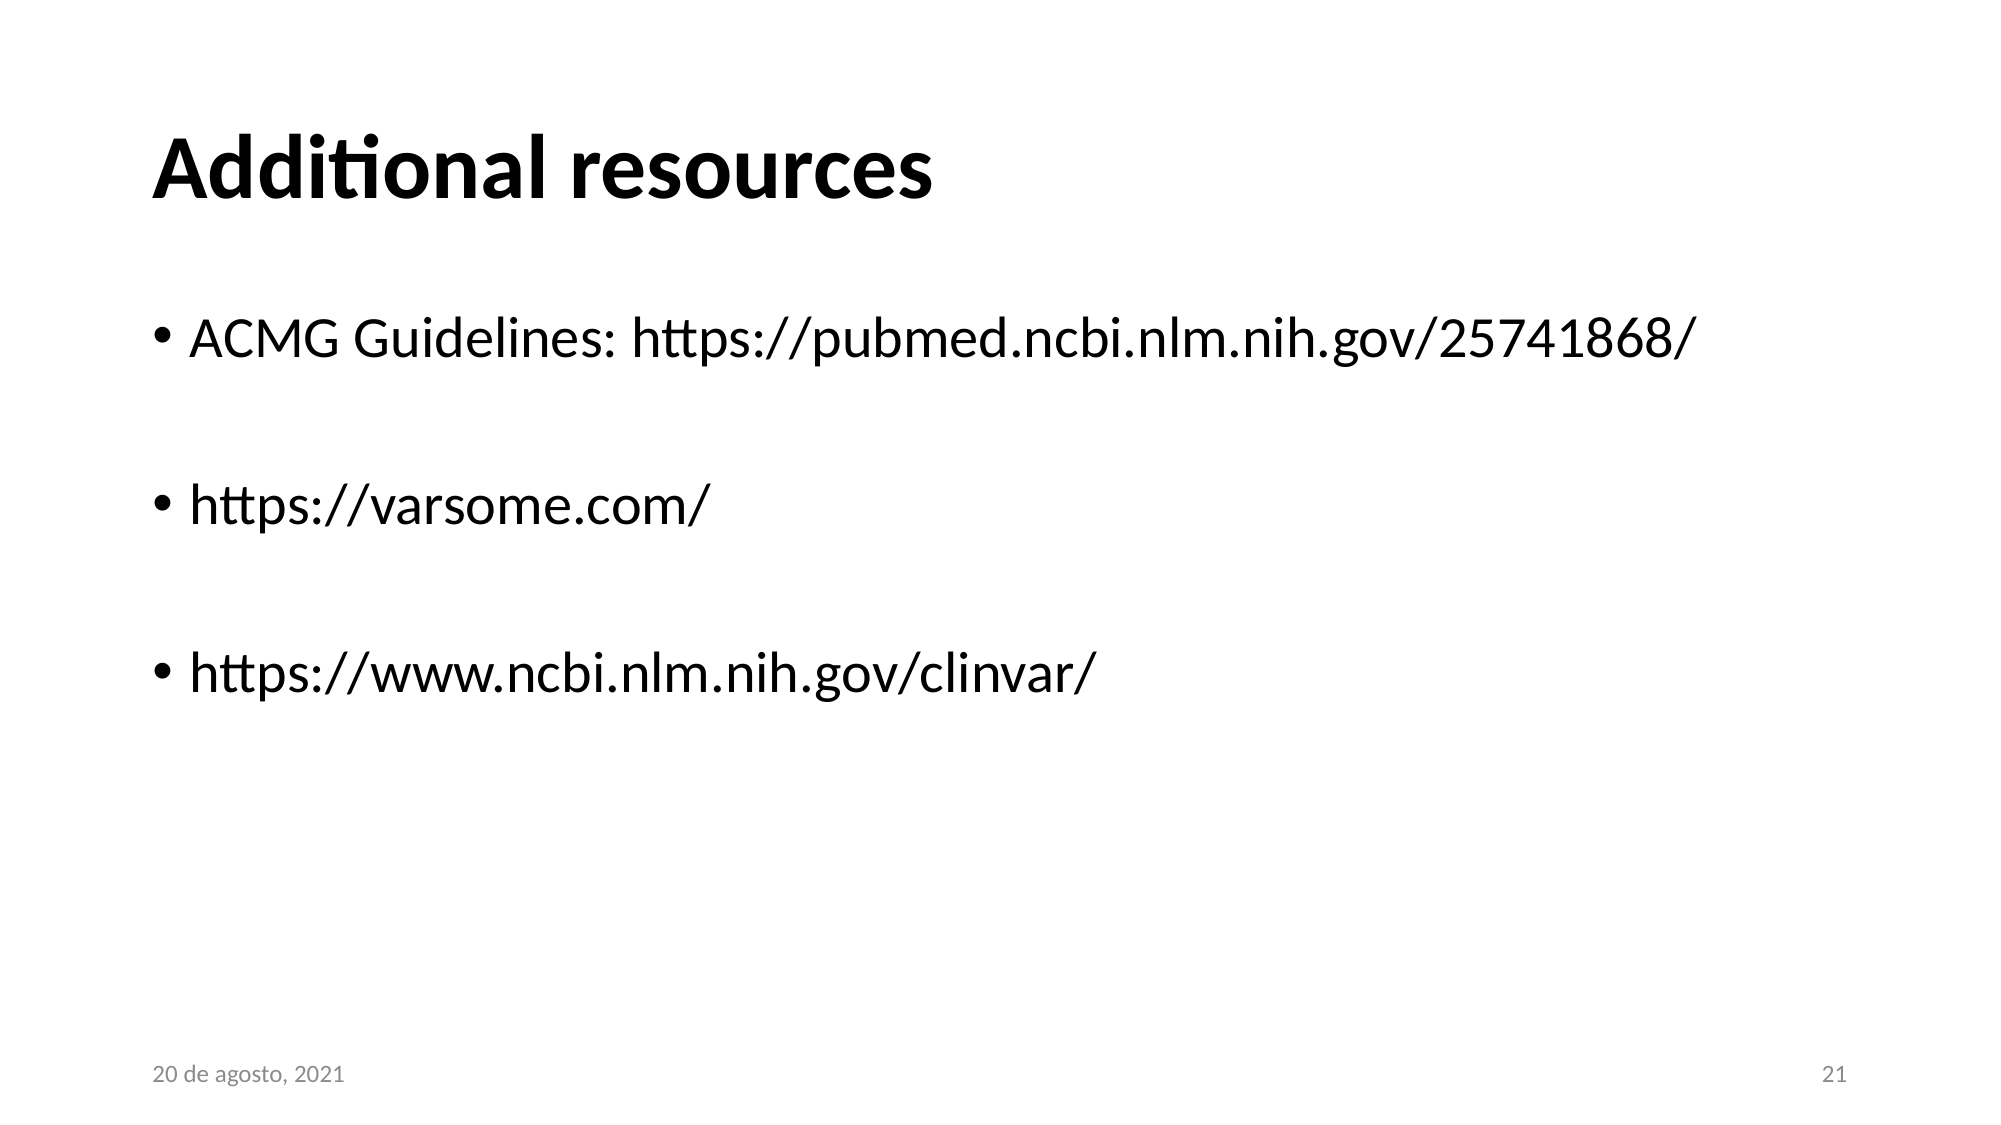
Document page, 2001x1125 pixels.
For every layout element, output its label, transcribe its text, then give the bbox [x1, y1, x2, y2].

slide_number 21 [1412, 1042, 1863, 1103]
slide_number 20 de agosto, 2021 [137, 1042, 588, 1103]
list ACMG Guidelines: https://pubmed.ncbi.nlm.nih.gov/25741868/ https://varsome.com/ https://www.ncbi.nlm.nih.gov/clinvar/ [137, 299, 1863, 1014]
title Additional resources [137, 59, 1863, 278]
